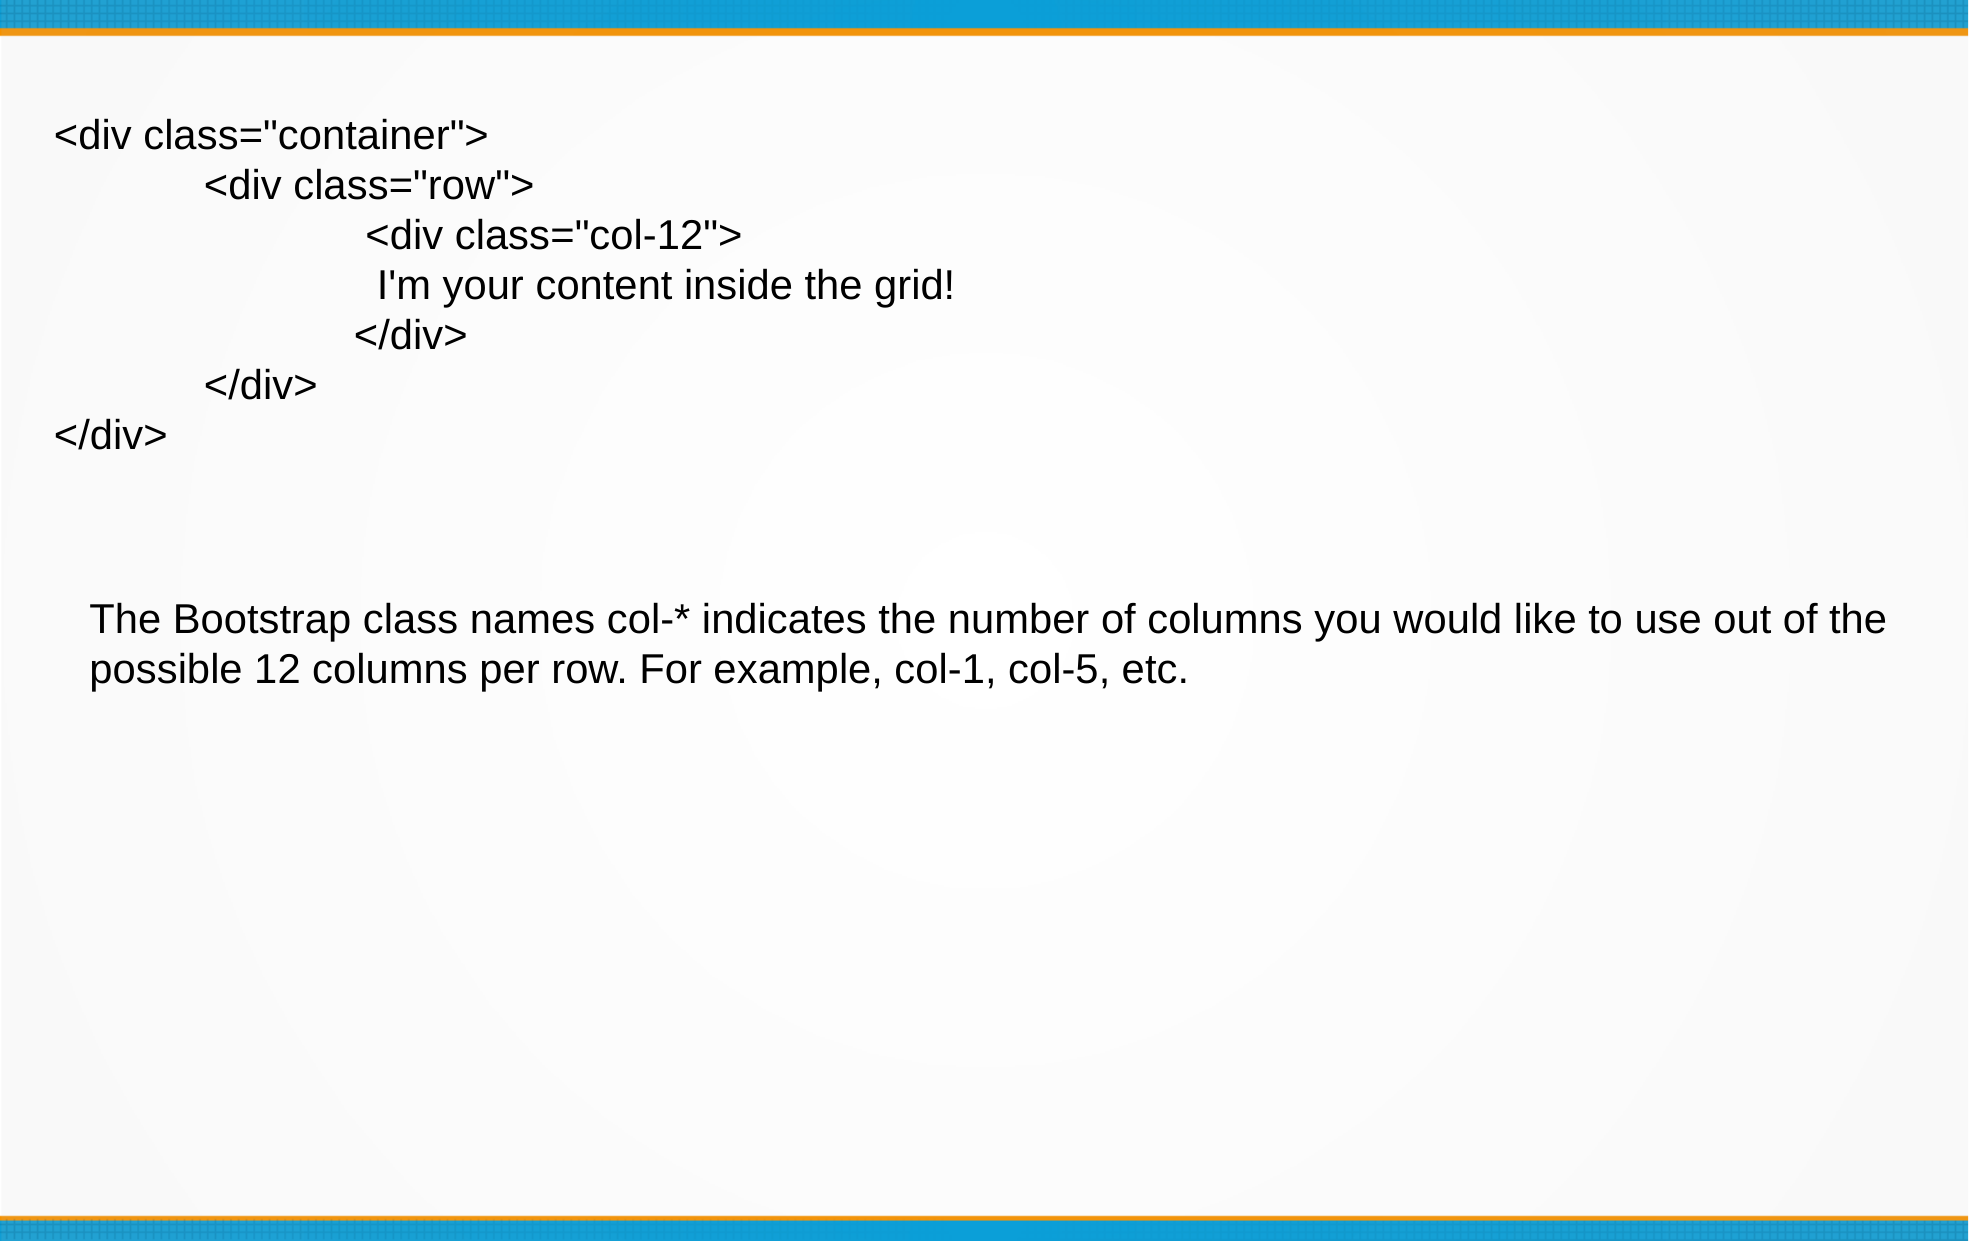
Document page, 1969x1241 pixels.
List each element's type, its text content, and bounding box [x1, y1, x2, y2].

text_box The Bootstrap class names col-* indicates the number of columns you would like to use out of the possible 12 columns per row. For example, col-1, col-5, etc. [74, 584, 1929, 700]
text_box <div class="container"> <div class="row"> <div class="col-12"> I'm your content inside the grid! </div> </div> </div> [39, 100, 1918, 466]
picture [0, 0, 1969, 1241]
